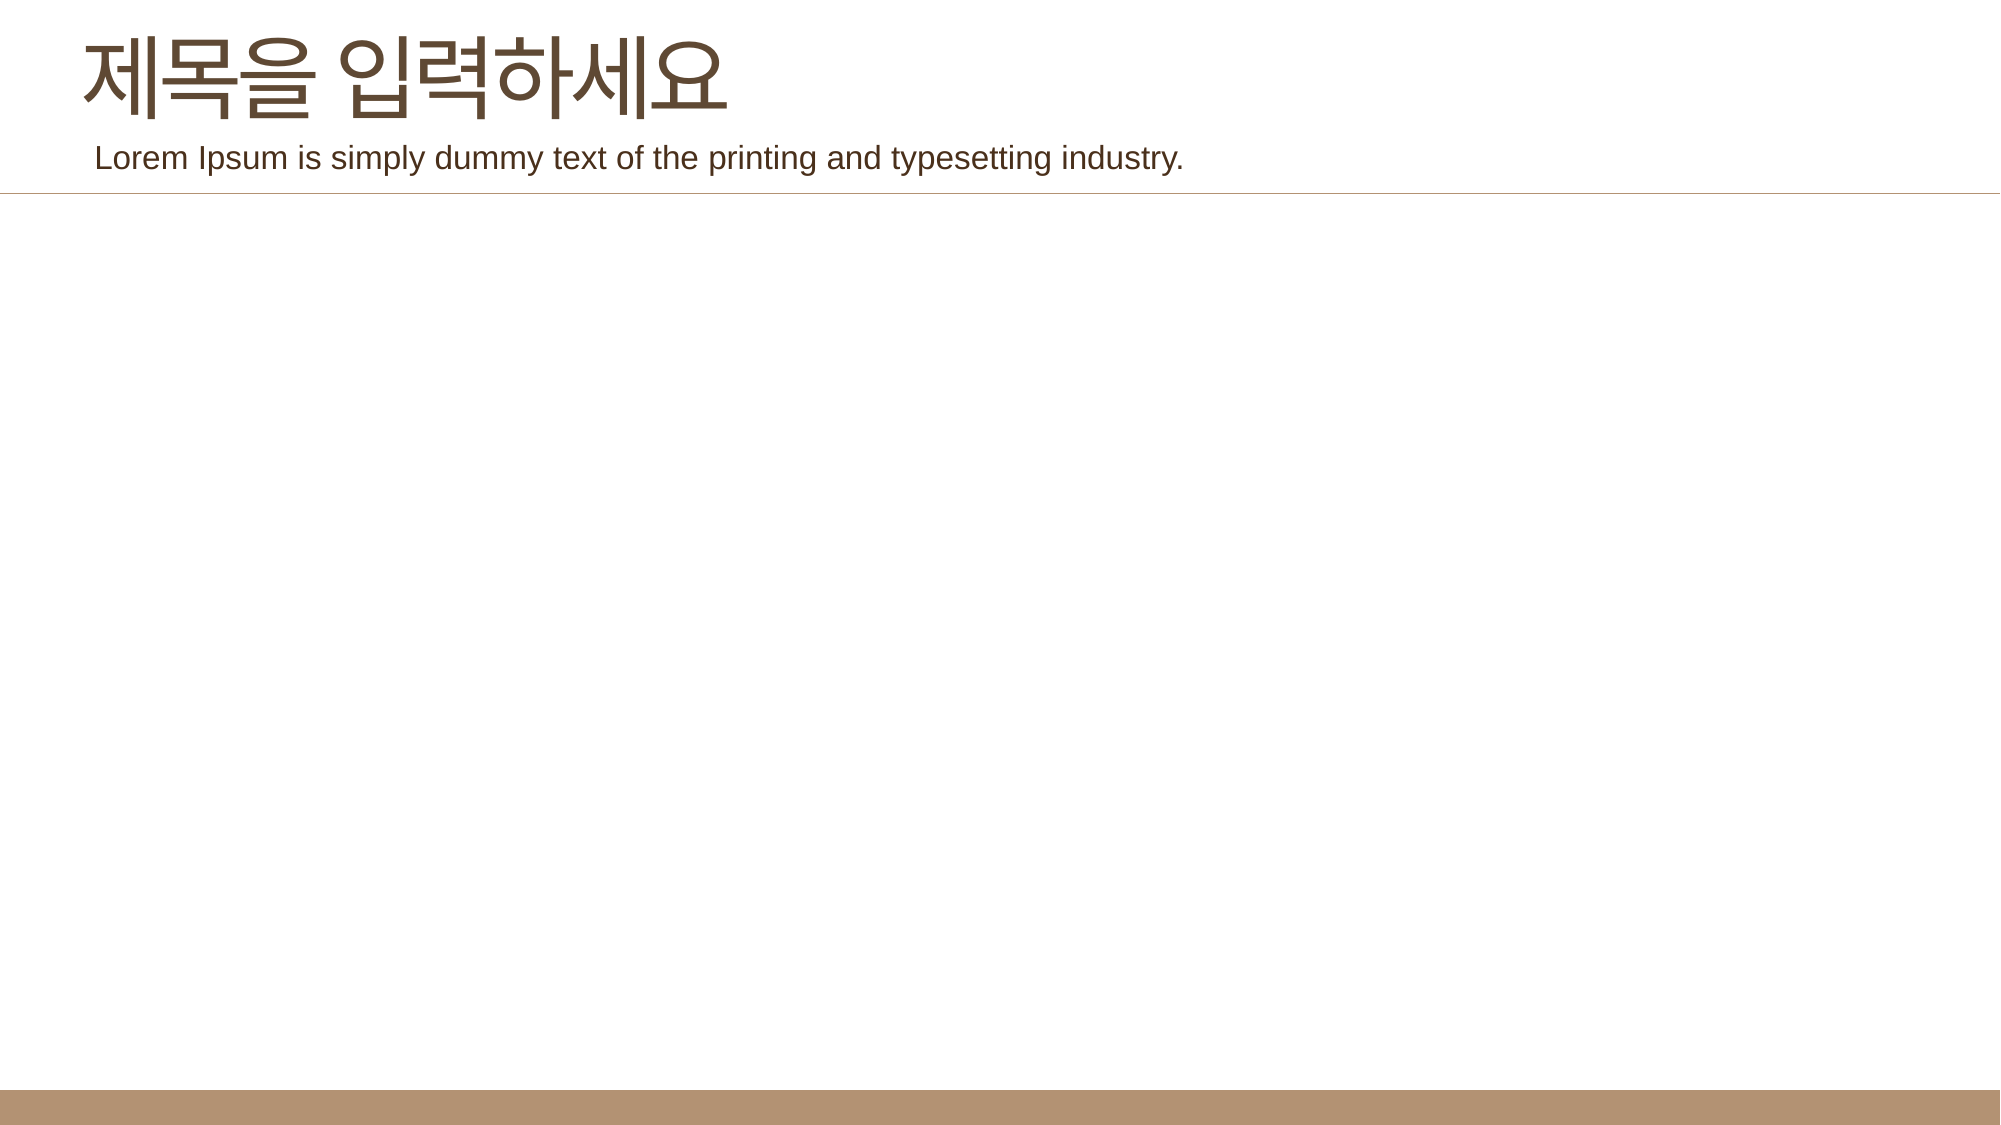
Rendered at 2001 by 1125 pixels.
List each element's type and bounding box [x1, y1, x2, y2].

text_box [69, 13, 1208, 185]
text_box [0, 1089, 2000, 1125]
